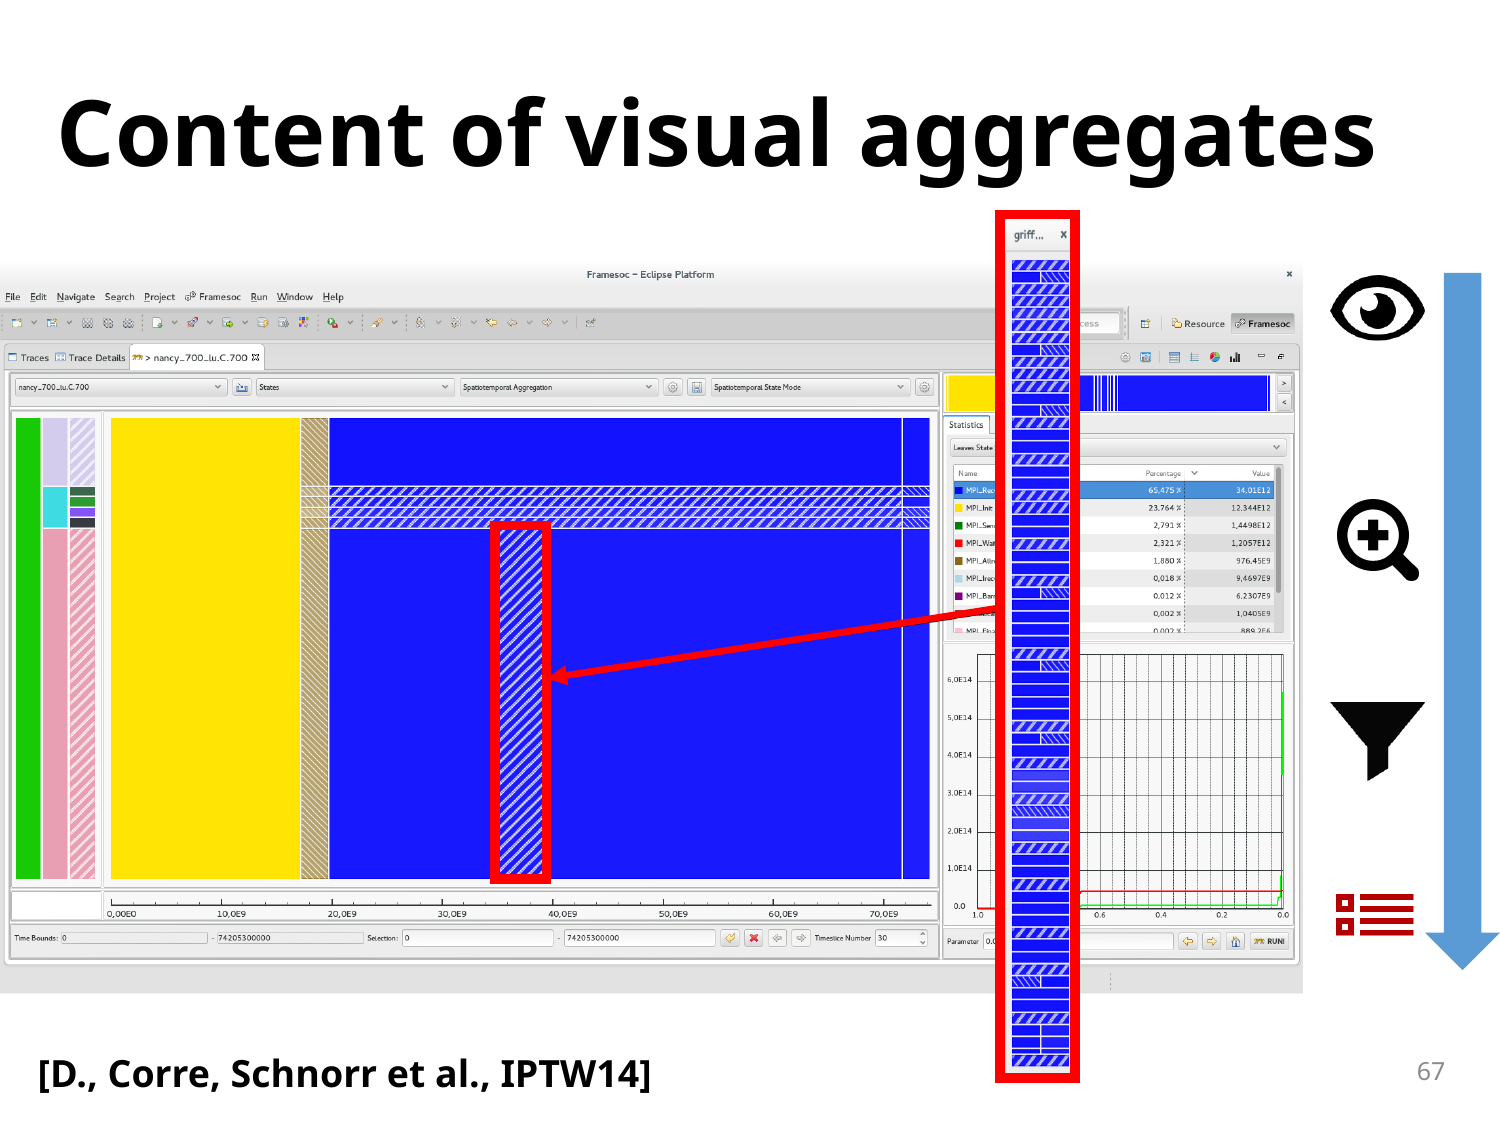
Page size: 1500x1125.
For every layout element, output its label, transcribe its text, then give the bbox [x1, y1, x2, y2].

slide_number 67 [1059, 1042, 1461, 1103]
picture [0, 216, 1303, 1078]
title Content of visual aggregates [41, 59, 1461, 215]
picture [1330, 263, 1425, 358]
text_box [D., Corre, Schnorr et al., IPTW14] [23, 1078, 781, 1103]
picture [1330, 864, 1425, 959]
picture [1337, 499, 1419, 581]
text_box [546, 608, 997, 679]
text_box [1425, 271, 1500, 972]
picture [1330, 702, 1425, 781]
